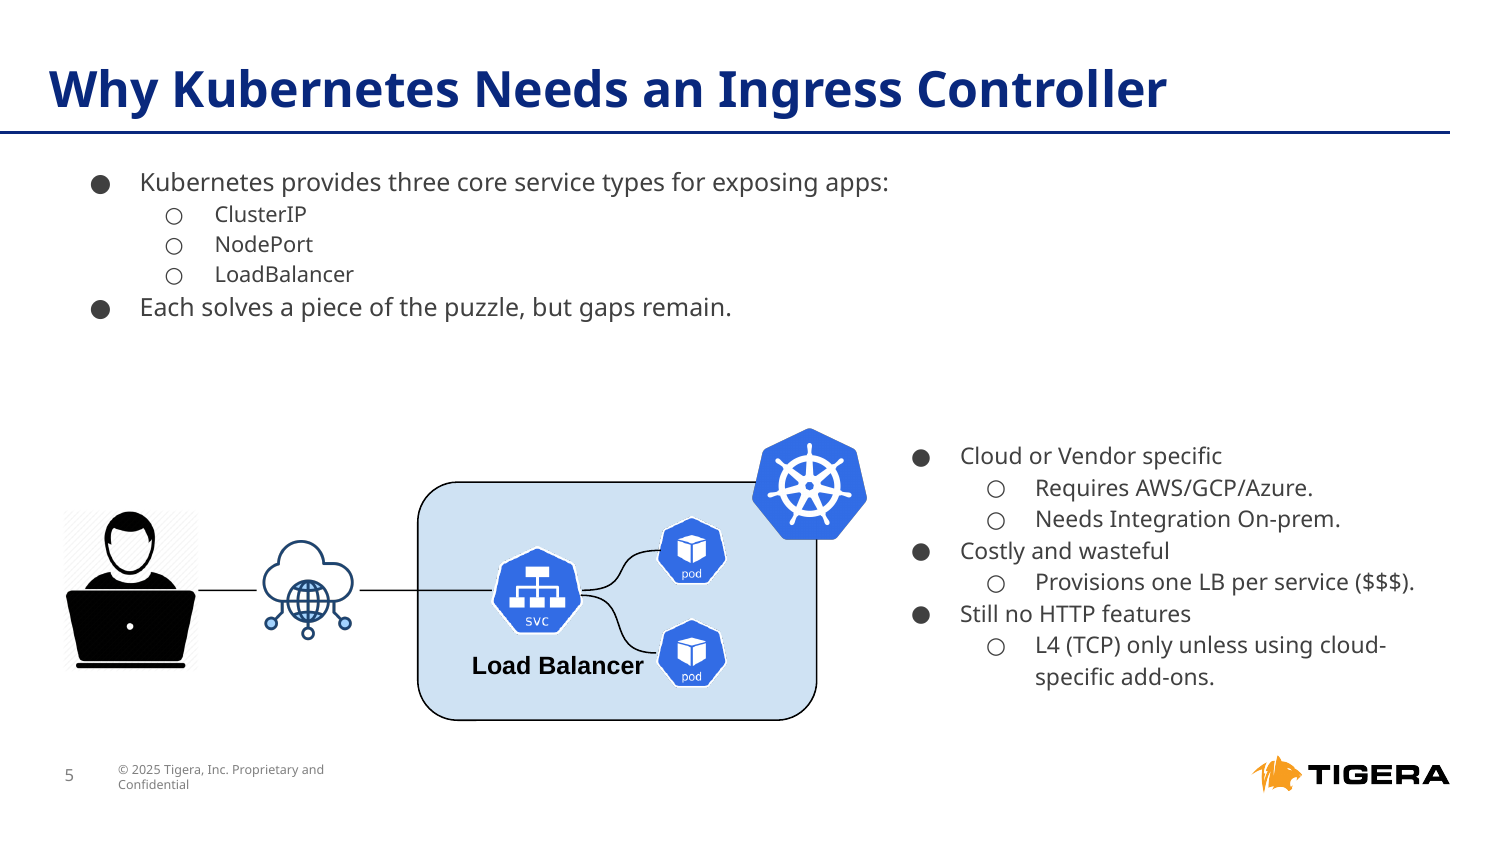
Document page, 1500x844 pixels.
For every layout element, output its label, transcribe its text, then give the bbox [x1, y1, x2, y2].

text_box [62, 422, 1461, 721]
picture [1251, 755, 1450, 794]
text_box Kubernetes provides three core service types for exposing apps: ClusterIP NodePort LoadBalancer Each solves a piece of the puzzle, but gaps remain. [49, 147, 1438, 337]
title Why Kubernetes Needs an Ingress Controller [49, 35, 1425, 117]
